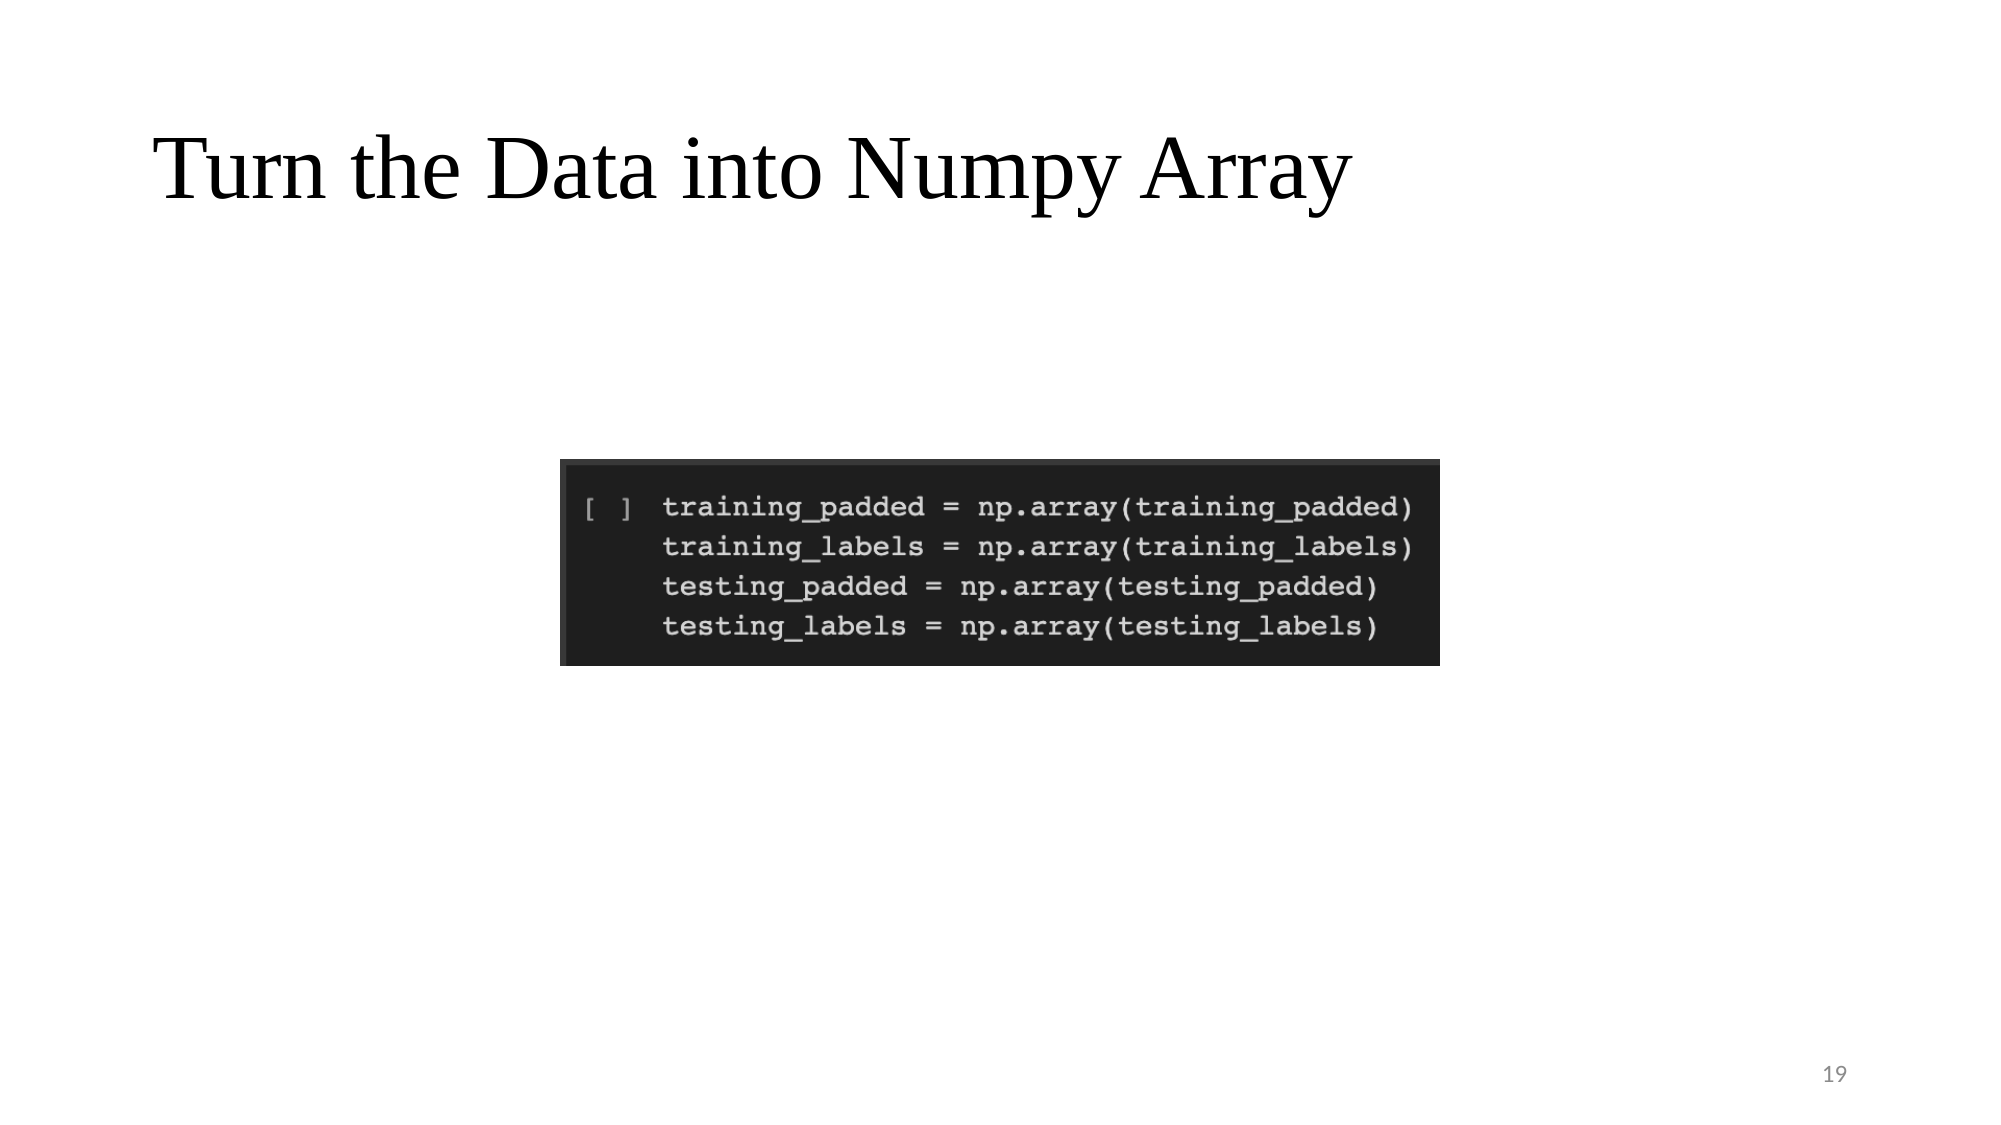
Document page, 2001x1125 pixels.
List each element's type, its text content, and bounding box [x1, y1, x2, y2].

slide_number 19 [1412, 1042, 1863, 1103]
picture [560, 459, 1440, 666]
title Turn the Data into Numpy Array [137, 59, 1863, 278]
